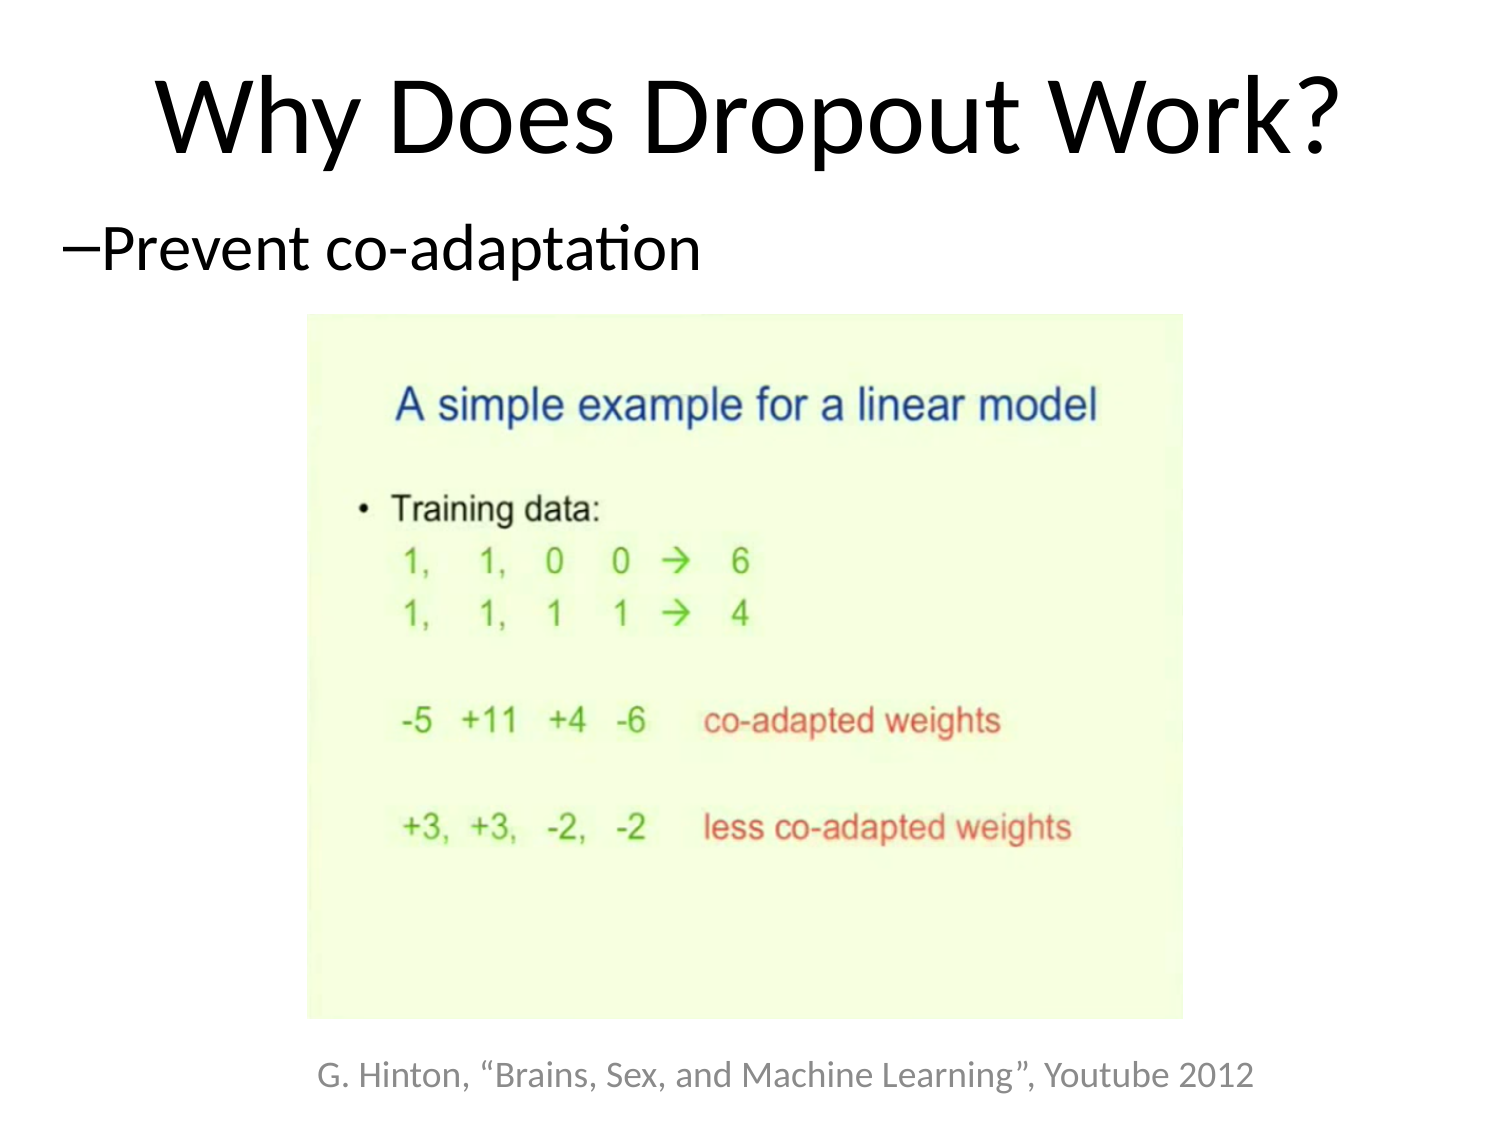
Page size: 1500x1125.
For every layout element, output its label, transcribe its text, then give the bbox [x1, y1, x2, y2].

list Prevent co-adaptation [48, 195, 1009, 894]
picture [307, 314, 1184, 1019]
title Why Does Dropout Work? [0, 0, 1500, 218]
footer G. Hinton, “Brains, Sex, and Machine Learning”, Youtube 2012 [295, 1042, 1278, 1103]
